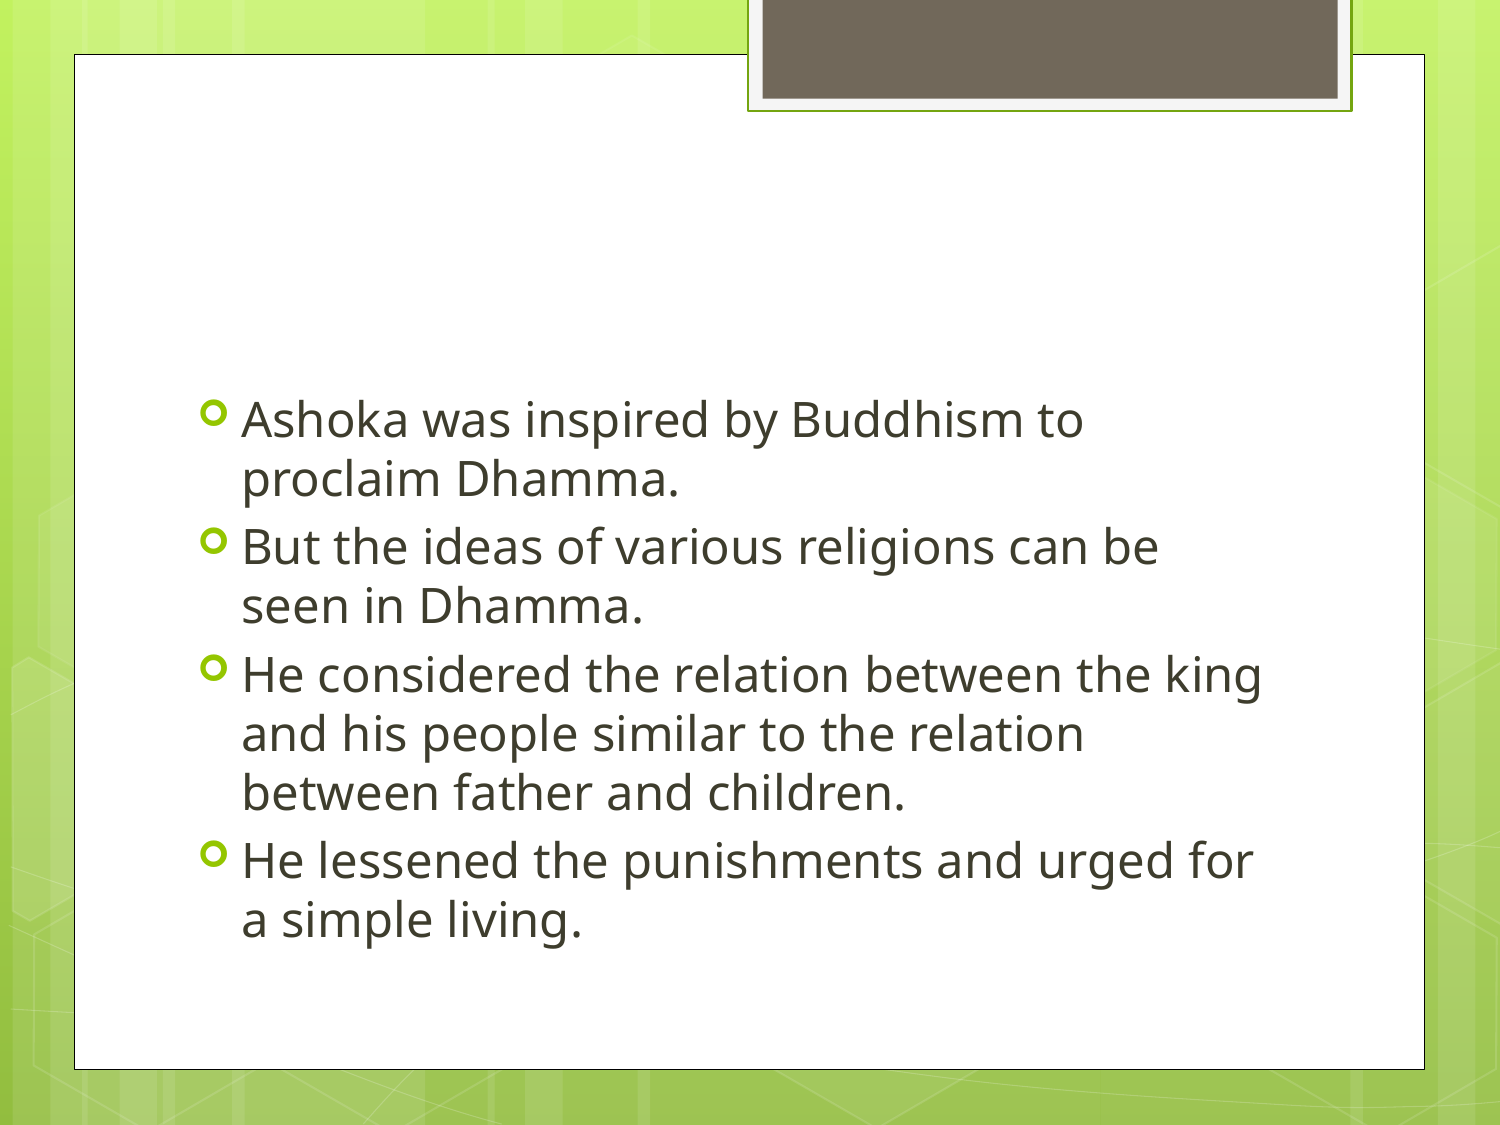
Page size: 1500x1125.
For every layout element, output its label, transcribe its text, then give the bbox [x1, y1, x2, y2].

list Ashoka was inspired by Buddhism to proclaim Dhamma. But the ideas of various religions can be seen in Dhamma. He considered the relation between the king and his people similar to the relation between father and children. He lessened the punishments and urged for a simple living. [171, 381, 1283, 957]
